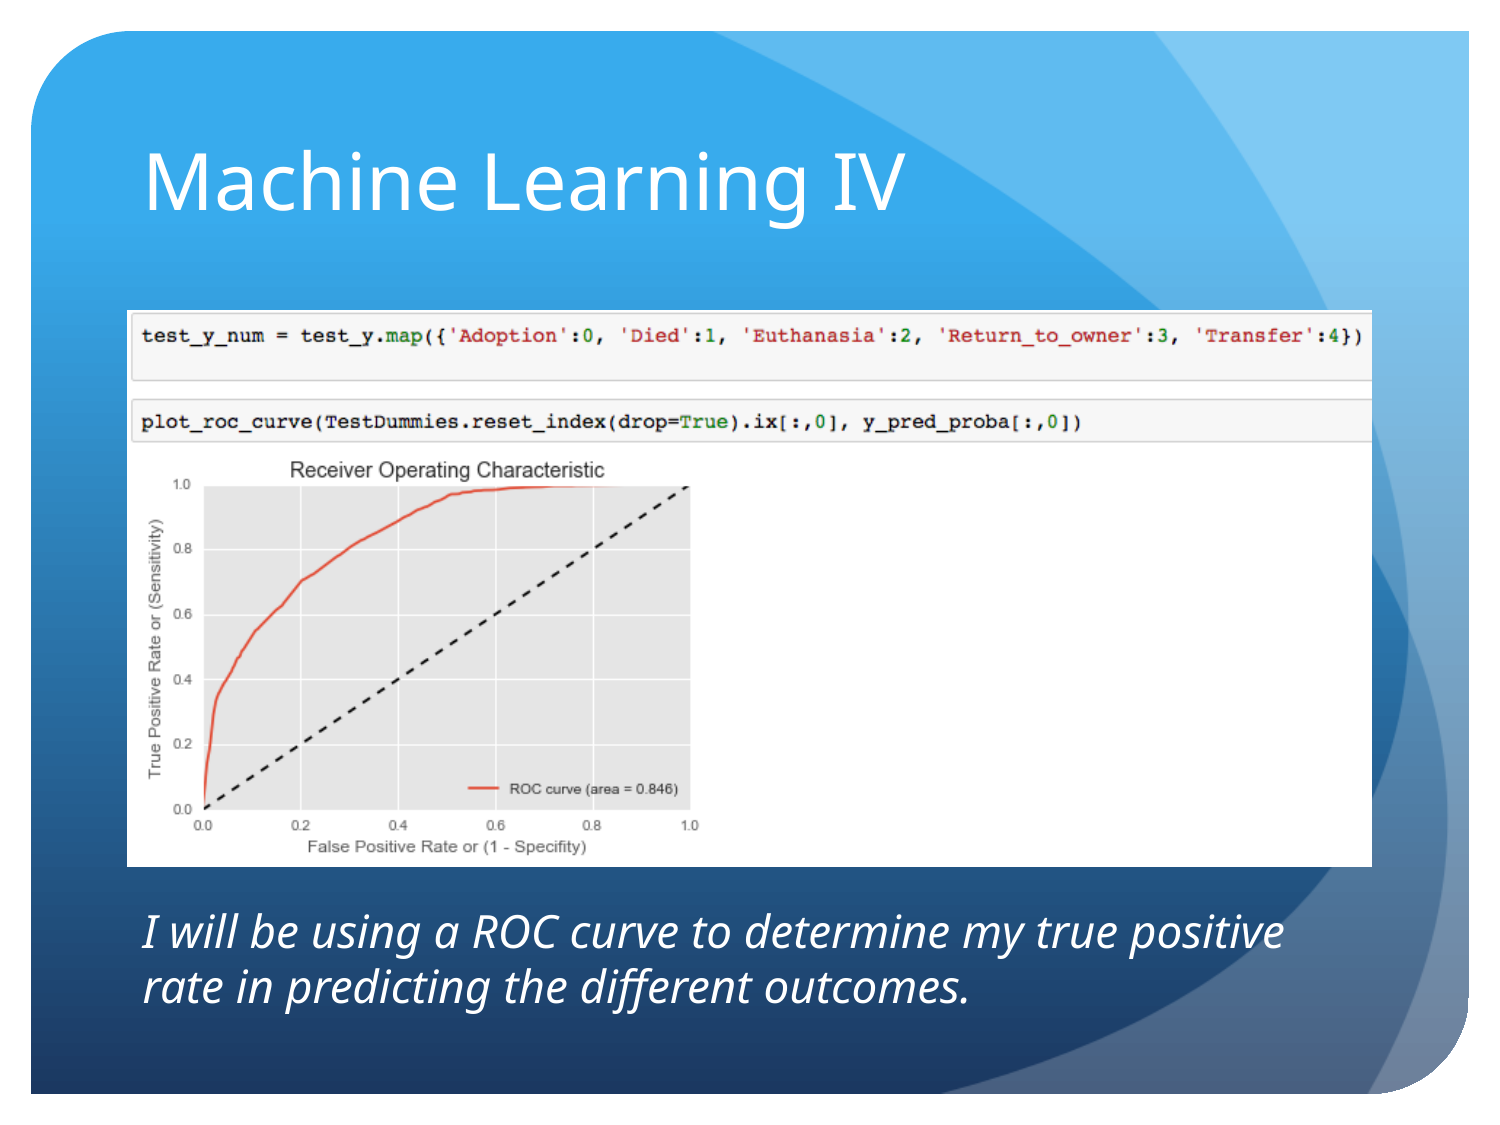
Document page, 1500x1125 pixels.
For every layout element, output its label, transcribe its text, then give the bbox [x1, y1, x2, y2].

title Machine Learning IV [127, 62, 1372, 234]
picture [24, 30, 1473, 1094]
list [127, 243, 1373, 935]
text_box I will be using a ROC curve to determine my true positive rate in predicting the different outcomes. [127, 935, 1372, 1021]
